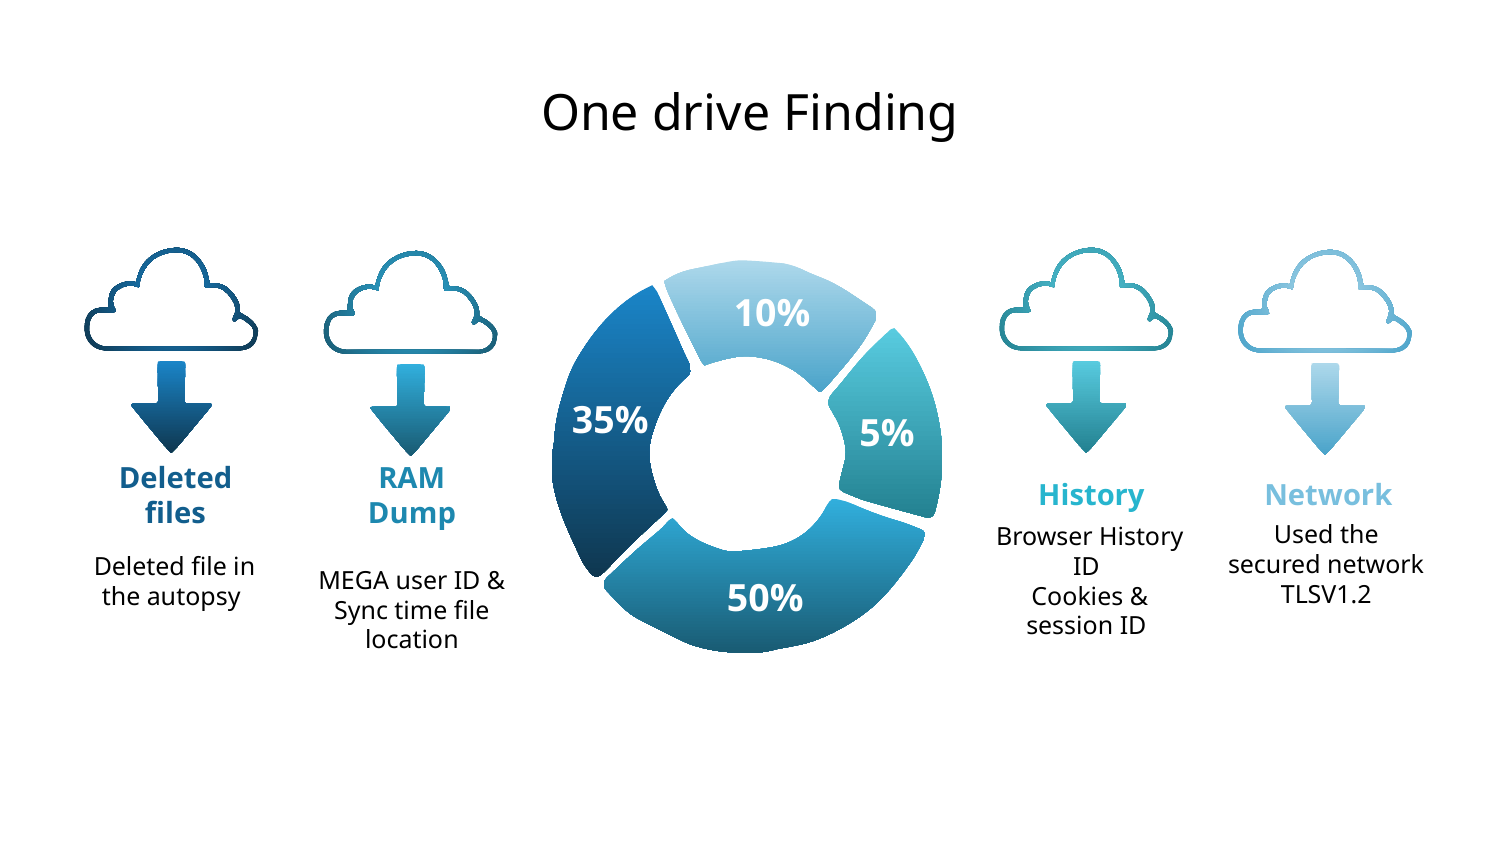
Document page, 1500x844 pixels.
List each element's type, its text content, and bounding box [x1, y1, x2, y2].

text_box [839, 458, 943, 518]
text_box 50% [667, 569, 861, 623]
text_box [1243, 255, 1407, 348]
title One drive Finding [75, 65, 1425, 160]
text_box [329, 256, 492, 349]
text_box History [994, 467, 1187, 521]
text_box Used the secured network TLSV1.2 [1225, 506, 1425, 621]
text_box Deleted files [78, 467, 271, 521]
text_box 35% [512, 391, 706, 446]
text_box [323, 250, 498, 354]
text_box [563, 285, 691, 391]
text_box [999, 247, 1174, 351]
text_box [370, 364, 451, 456]
text_box [131, 360, 212, 453]
text_box Browser History ID Cookies & session ID [989, 522, 1189, 637]
text_box [690, 339, 865, 393]
text_box [603, 498, 926, 654]
text_box [1045, 360, 1127, 453]
text_box MEGA user ID & Sync time file location [311, 551, 511, 666]
text_box [1238, 249, 1412, 353]
text_box [551, 446, 668, 578]
text_box 10% [674, 285, 868, 339]
text_box Deleted file in the autopsy [74, 522, 275, 637]
text_box [1005, 253, 1168, 346]
text_box Network [1231, 467, 1424, 521]
text_box [1284, 362, 1366, 455]
text_box [84, 247, 259, 351]
text_box [828, 328, 935, 404]
text_box RAM Dump [314, 467, 508, 521]
text_box [664, 260, 837, 306]
text_box 5% [789, 404, 983, 458]
text_box [868, 305, 877, 334]
text_box [90, 253, 253, 346]
